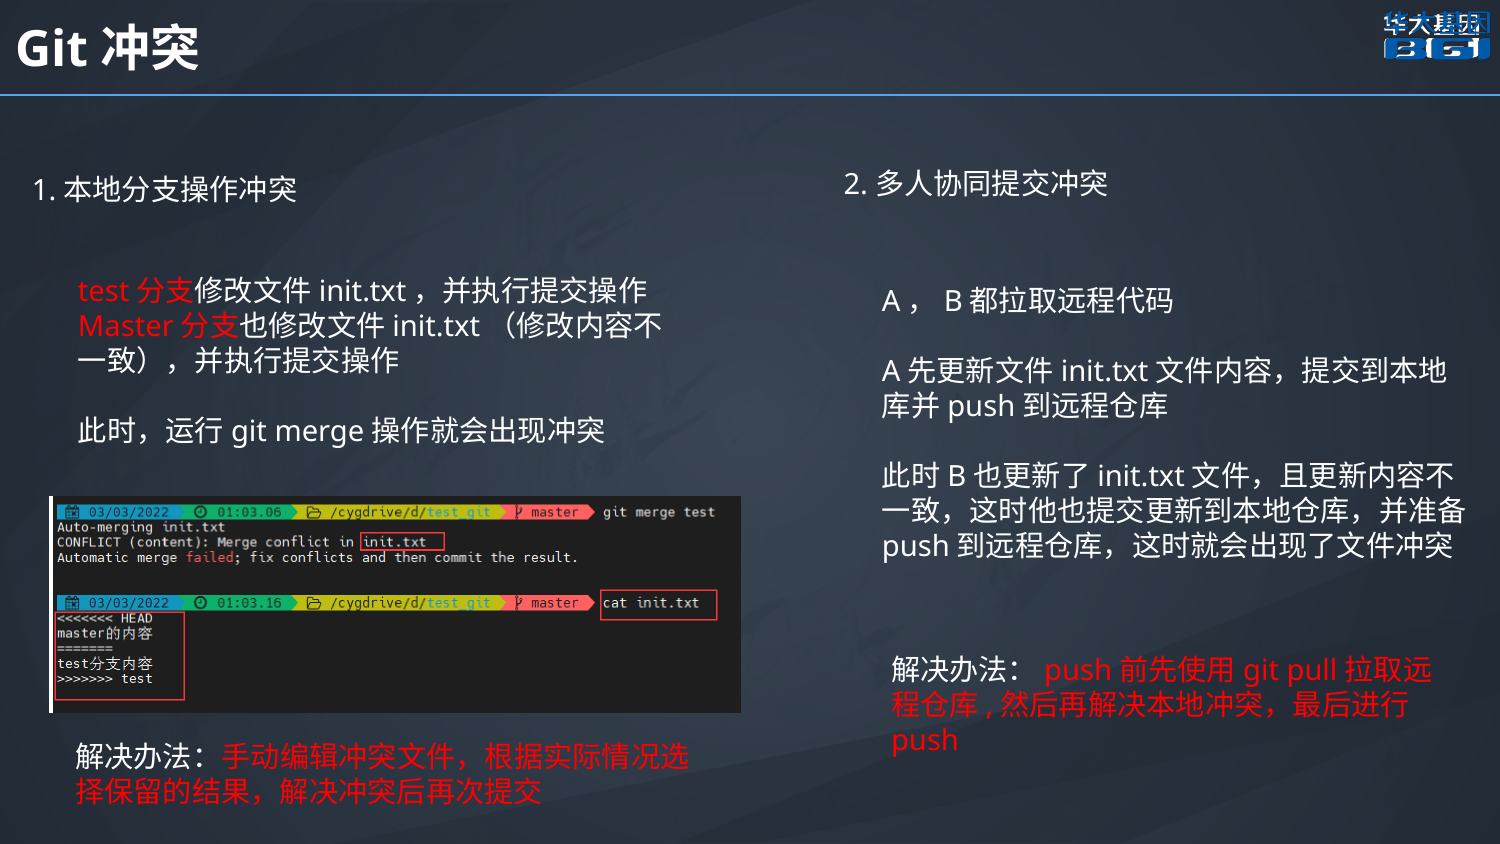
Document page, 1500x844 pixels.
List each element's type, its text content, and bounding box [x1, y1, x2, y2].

text_box 解决办法：push前先使用git pull拉取远程仓库,然后再解决本地冲突，最后进行push [876, 643, 1449, 764]
text_box 2.多人协同提交冲突 [828, 157, 1124, 208]
text_box A，B都拉取远程代码 A先更新文件init.txt文件内容，提交到本地库并push到远程仓库 此时B也更新了init.txt文件，且更新内容不一致，这时他也提交更新到本地仓库，并准备push到远程仓库，这时就会出现了文件冲突 [867, 275, 1485, 570]
text_box 解决办法：手动编辑冲突文件，根据实际情况选择保留的结果，解决冲突后再次提交 [60, 730, 731, 816]
picture [49, 496, 741, 713]
text_box test分支修改文件init.txt，并执行提交操作 Master分支也修改文件init.txt（修改内容不一致），并执行提交操作 此时，运行git merge操作就会出现冲突 [63, 265, 681, 455]
text_box 1.本地分支操作冲突 [17, 163, 313, 214]
title Git冲突 [0, 0, 1314, 94]
picture [1376, 6, 1493, 66]
